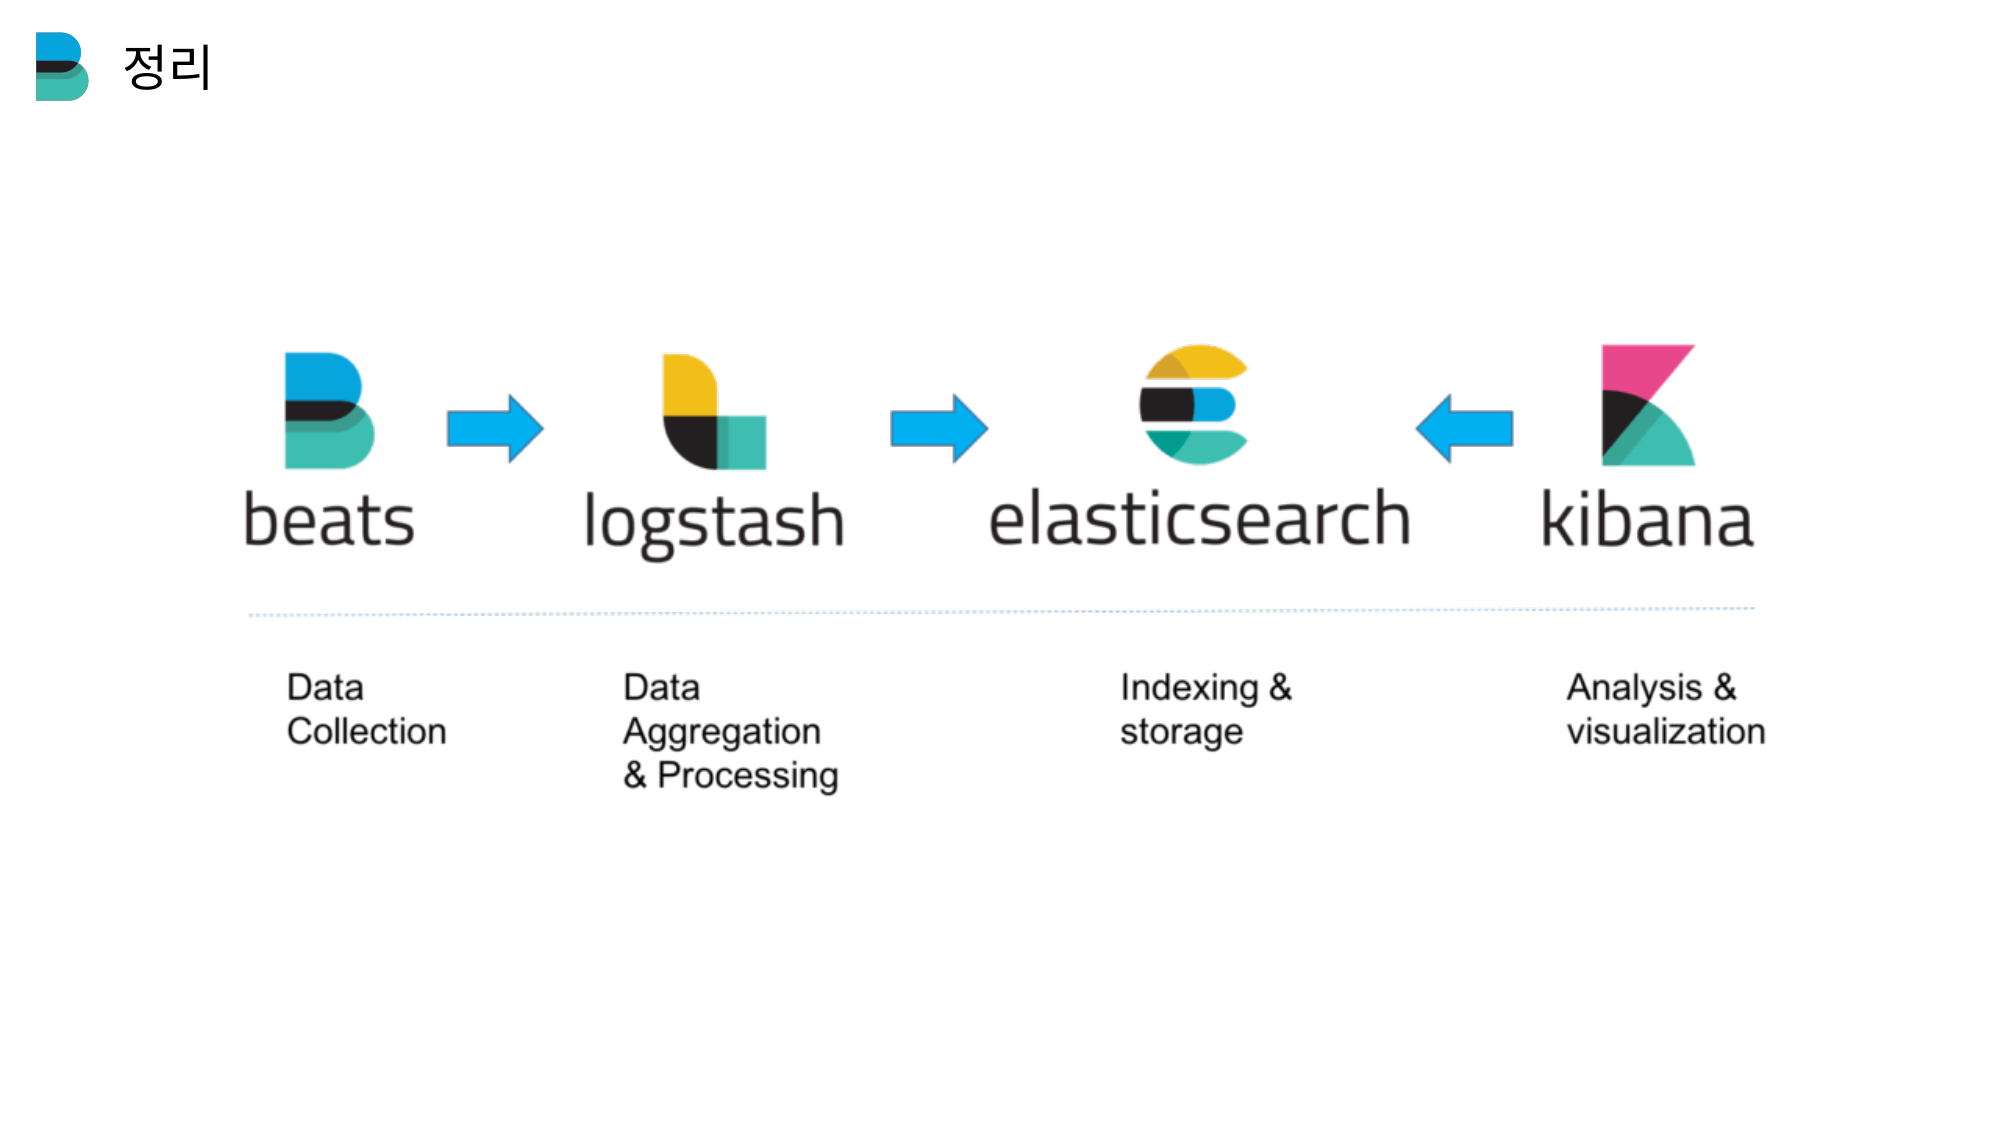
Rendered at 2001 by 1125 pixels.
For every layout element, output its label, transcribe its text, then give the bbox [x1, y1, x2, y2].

picture [199, 306, 1800, 819]
text_box 정리 [108, 29, 514, 104]
picture [24, 29, 96, 105]
